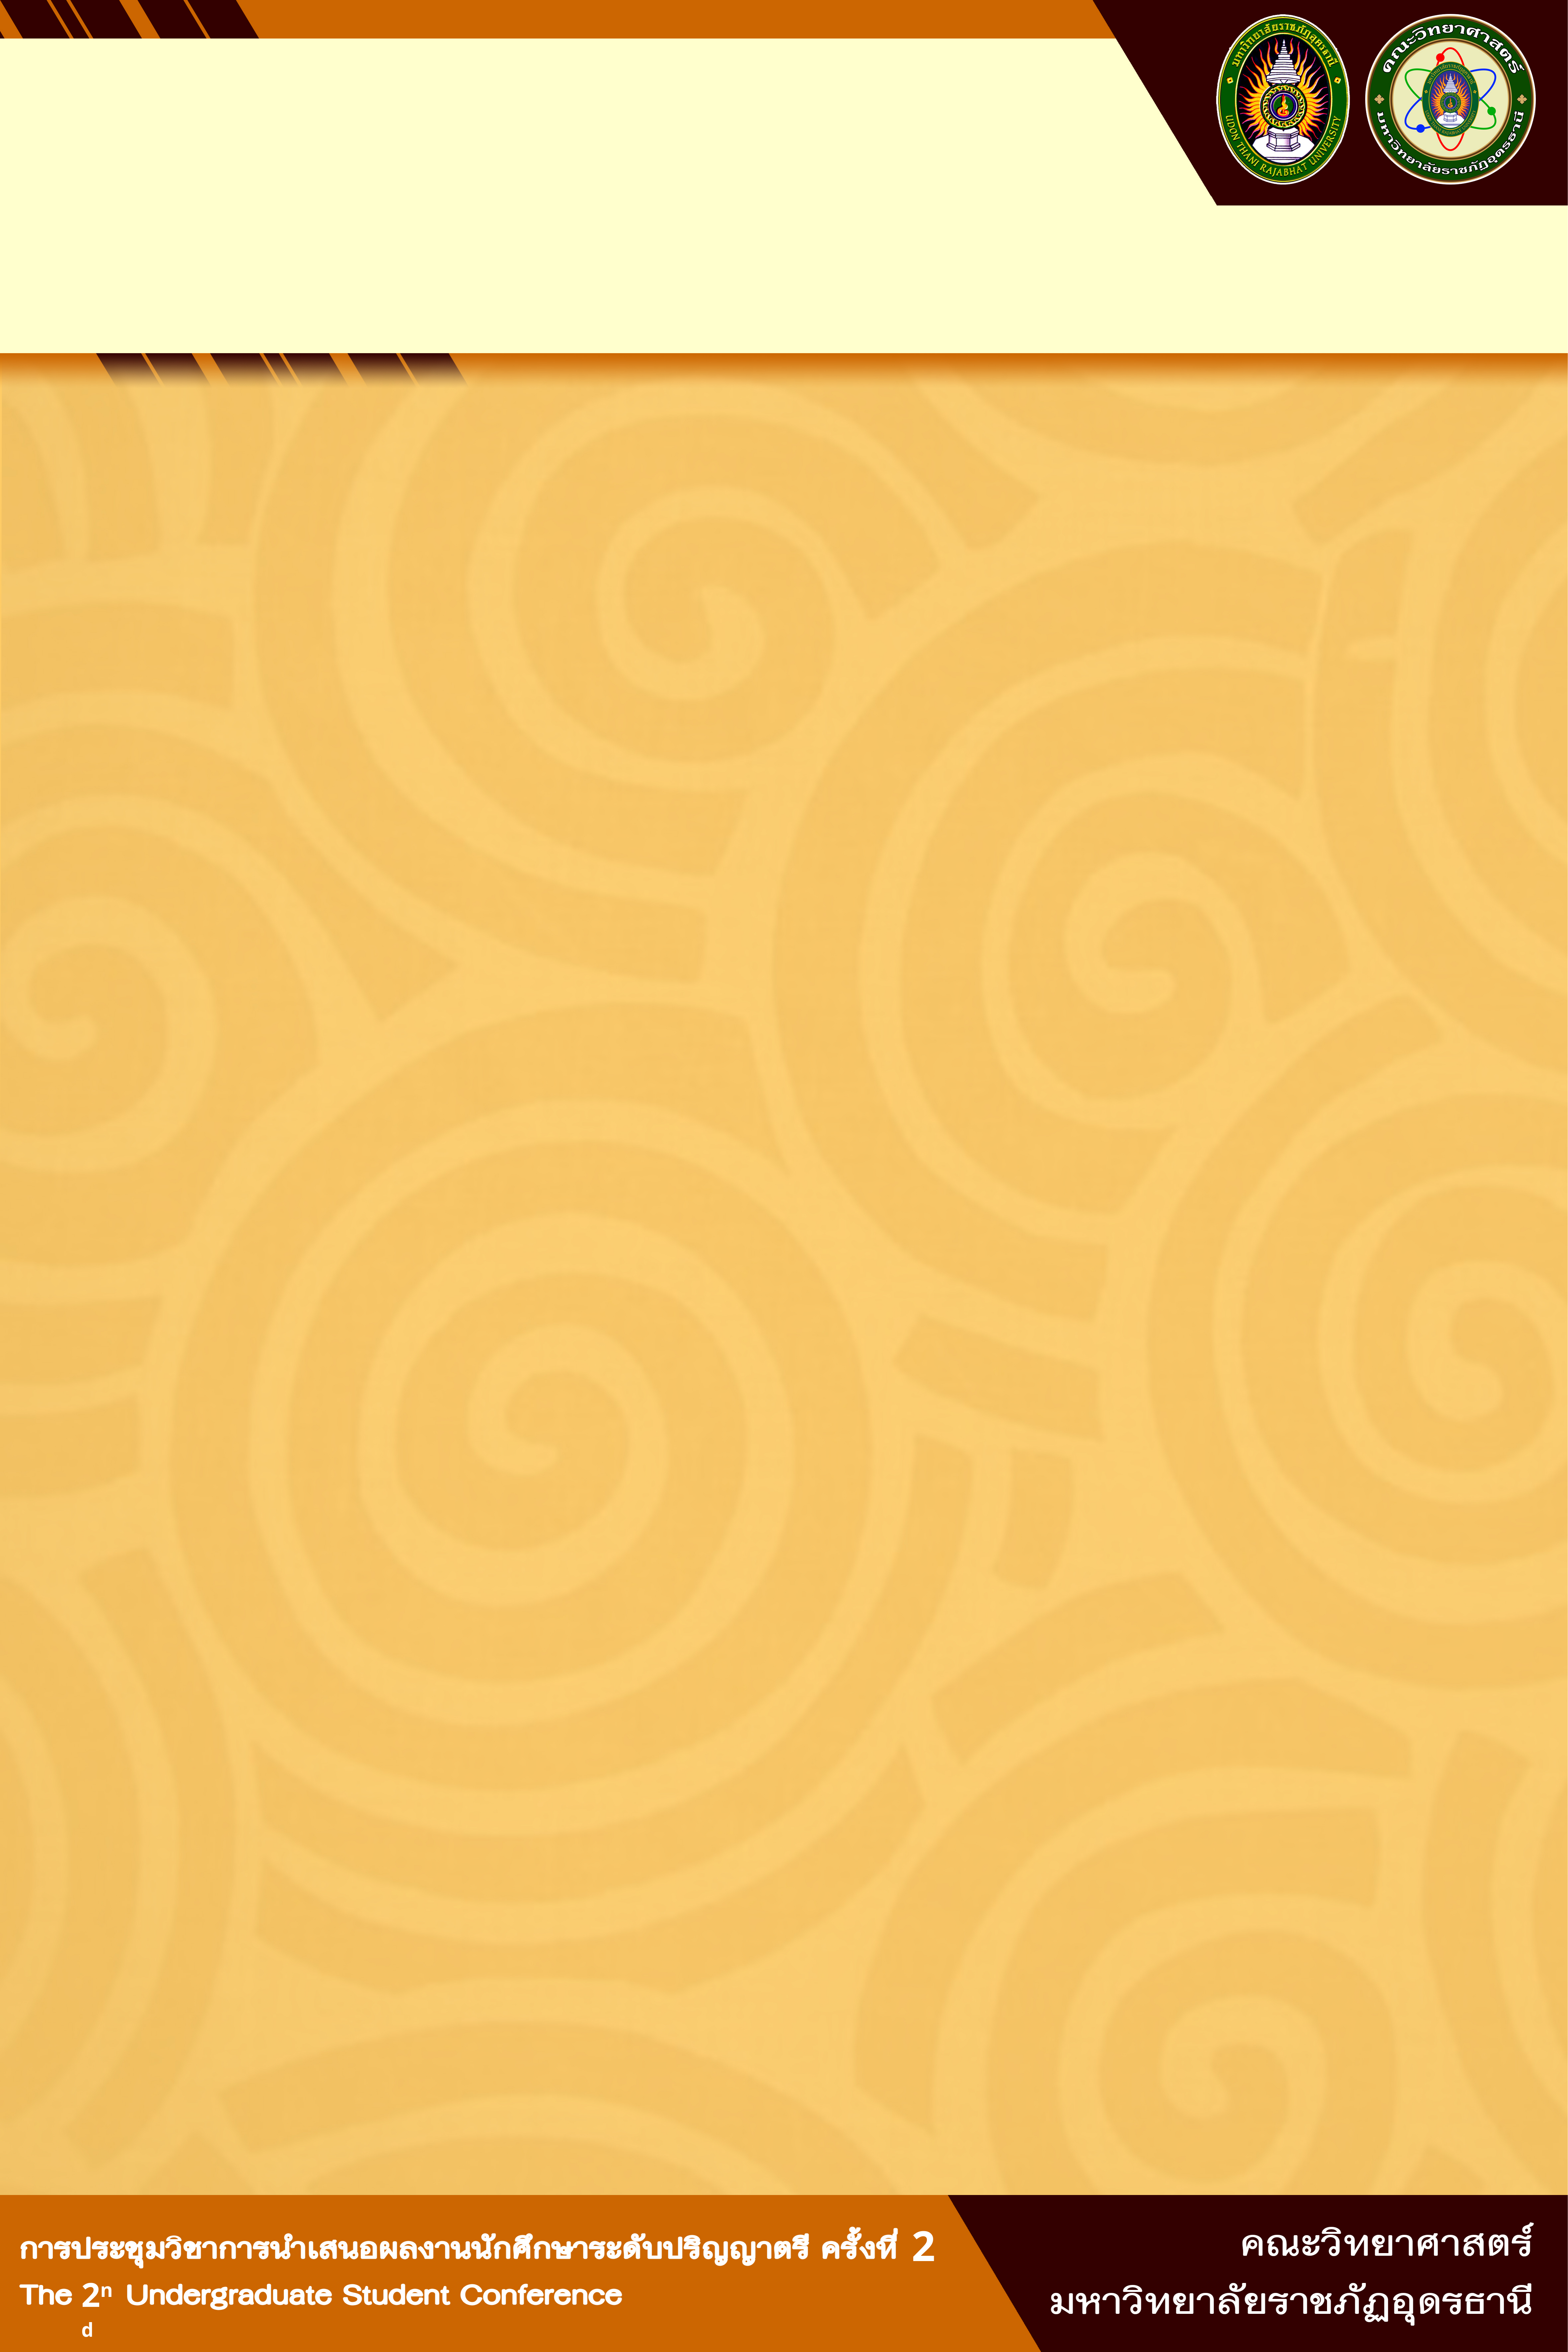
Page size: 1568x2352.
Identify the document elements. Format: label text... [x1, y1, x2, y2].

picture [0, 0, 1568, 2352]
text_box 2 [907, 2217, 947, 2272]
text_box 2nd [76, 2271, 123, 2352]
